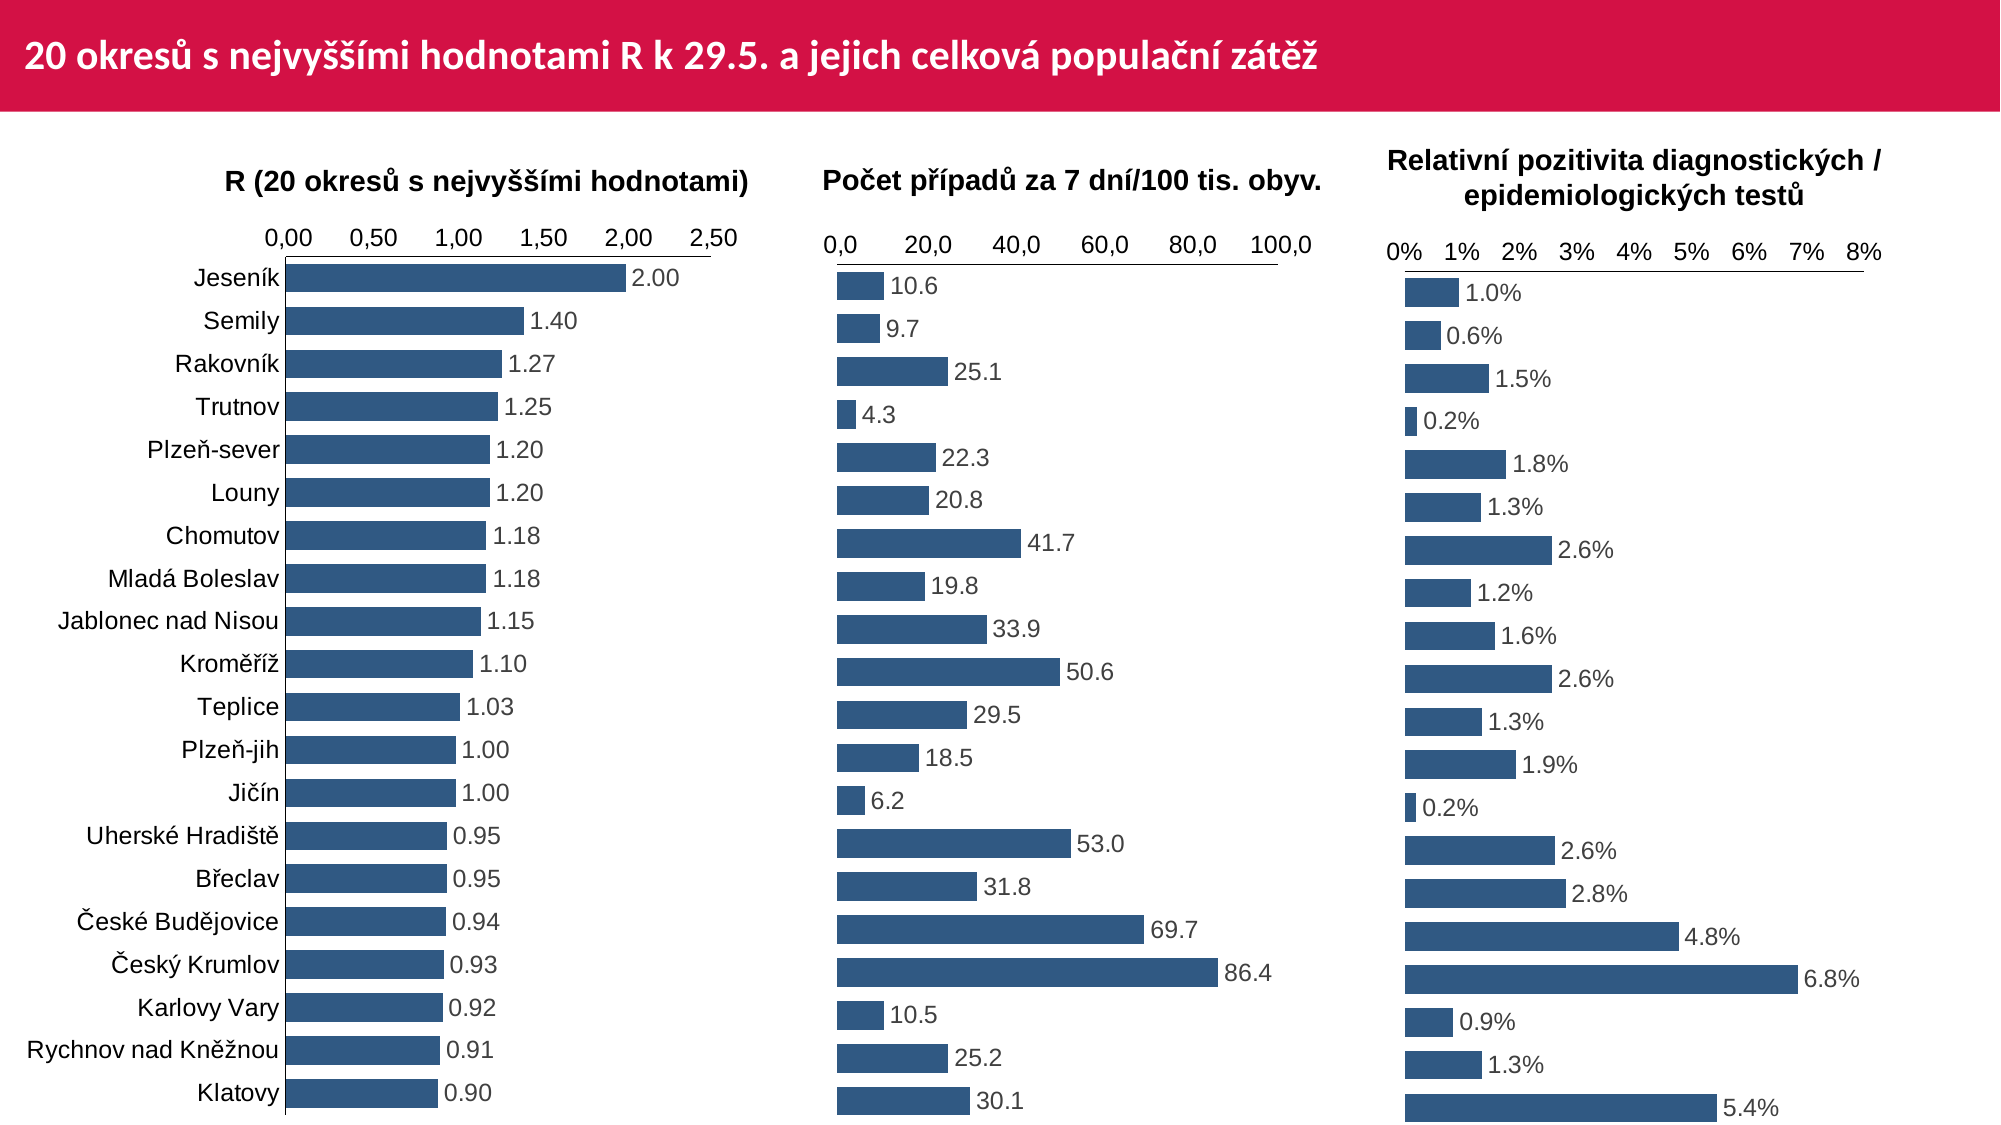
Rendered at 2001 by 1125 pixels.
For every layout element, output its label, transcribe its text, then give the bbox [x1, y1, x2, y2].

chart [806, 213, 1323, 1125]
chart [1376, 220, 1893, 1125]
text_box Relativní pozitivita diagnostických / epidemiologických testů [1352, 134, 1917, 219]
title 20 okresů s nejvyššími hodnotami R k 29.5. a jejich celková populační zátěž [9, 0, 1811, 112]
chart [11, 205, 753, 1125]
text_box R (20 okresů s nejvyššími hodnotami) [209, 155, 765, 205]
text_box Počet případů za 7 dní/100 tis. obyv. [807, 153, 1338, 204]
